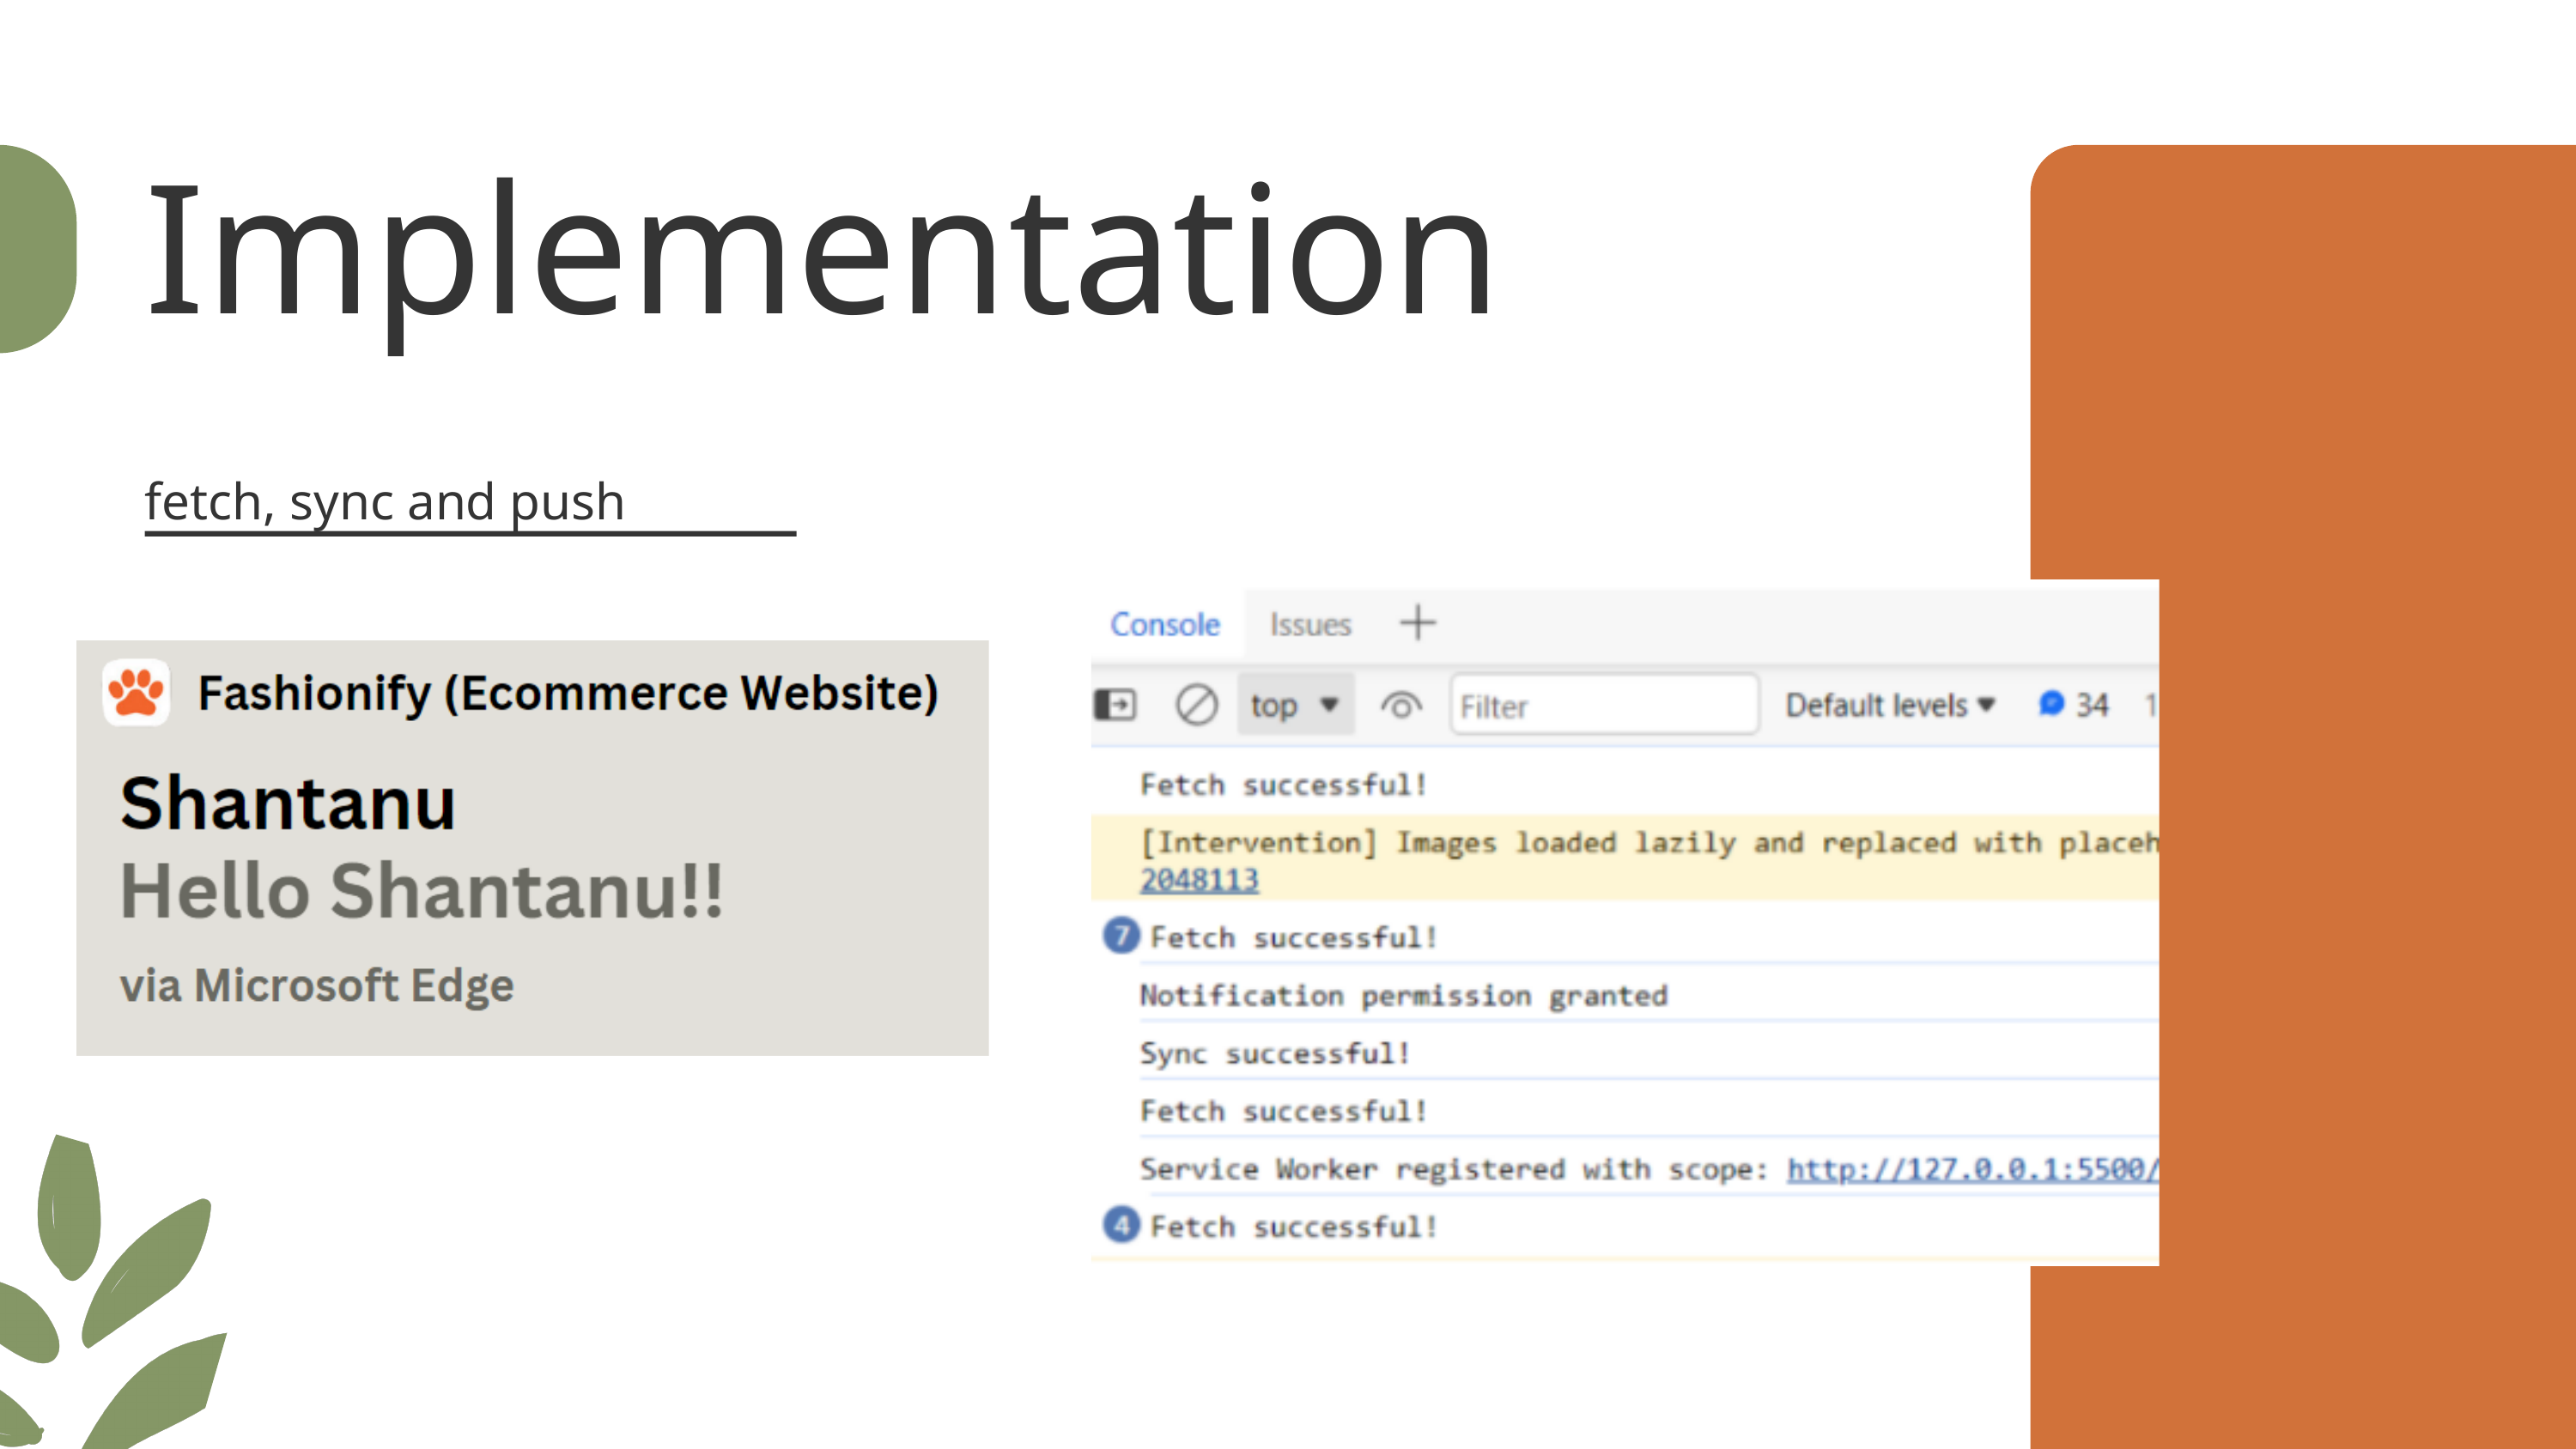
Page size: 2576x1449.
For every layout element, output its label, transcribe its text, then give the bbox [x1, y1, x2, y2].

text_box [0, 144, 77, 354]
text_box [76, 640, 989, 1056]
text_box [2030, 144, 2576, 1449]
text_box fetch, sync and push [144, 459, 910, 530]
text_box Implementation [144, 170, 1880, 349]
text_box [1091, 579, 2025, 1266]
text_box [0, 1118, 267, 1449]
